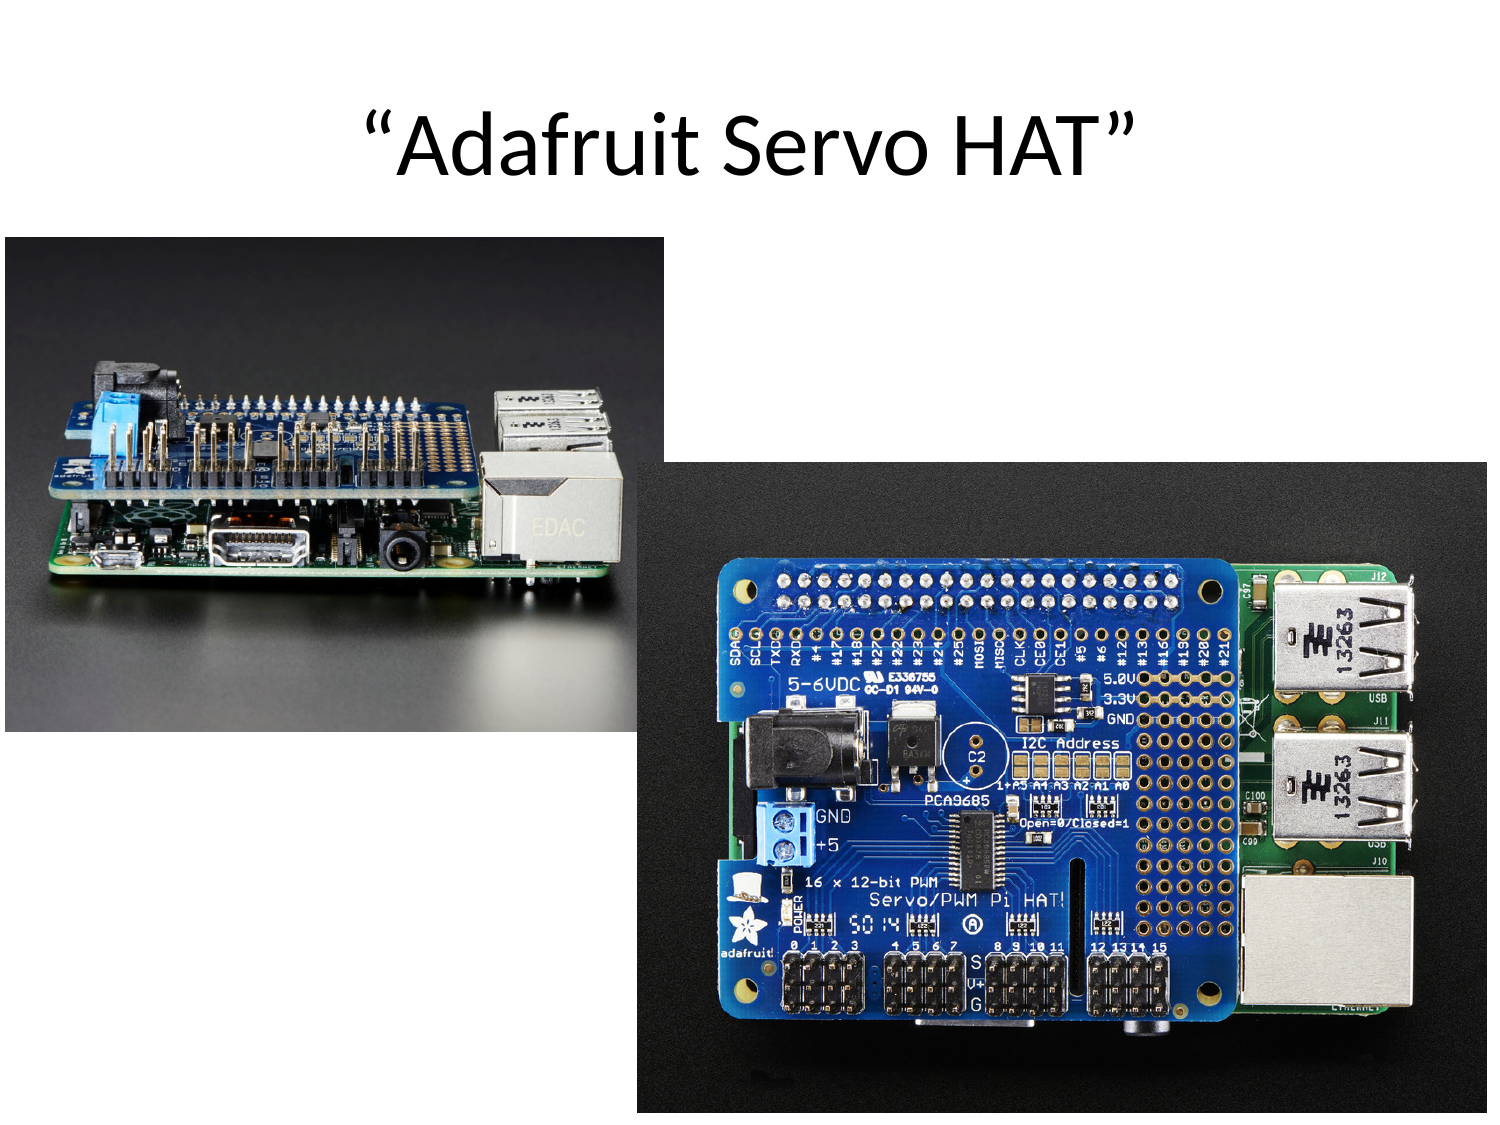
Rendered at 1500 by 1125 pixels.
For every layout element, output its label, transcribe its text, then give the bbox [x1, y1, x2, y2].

picture [637, 462, 1488, 1113]
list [5, 237, 664, 732]
title “Adafruit Servo HAT” [75, 45, 1425, 233]
